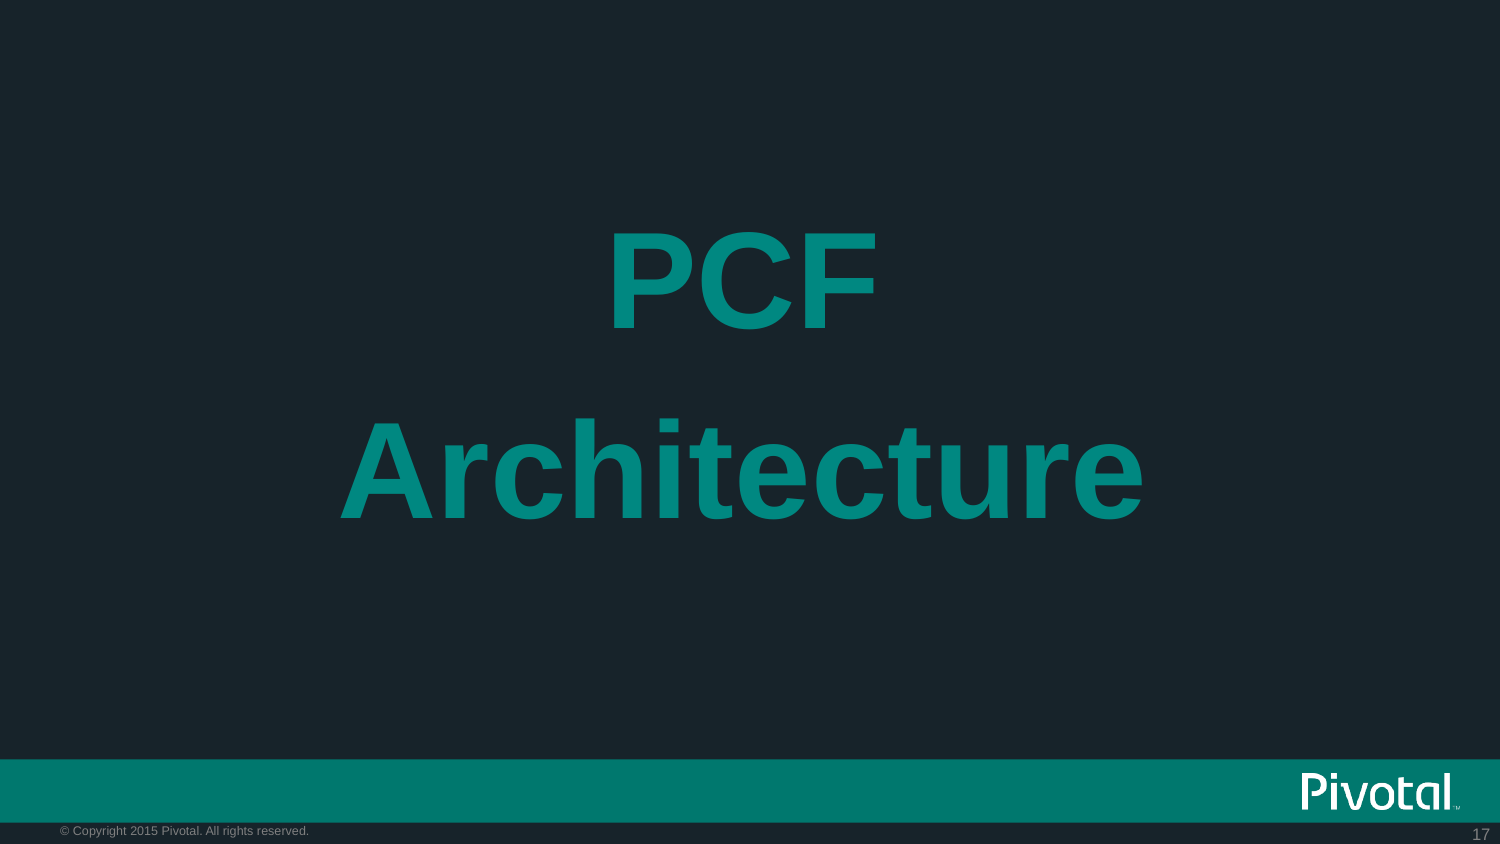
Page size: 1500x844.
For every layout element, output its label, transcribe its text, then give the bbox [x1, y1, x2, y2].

list PCF Architecture [124, 151, 1339, 707]
picture [1302, 773, 1460, 810]
